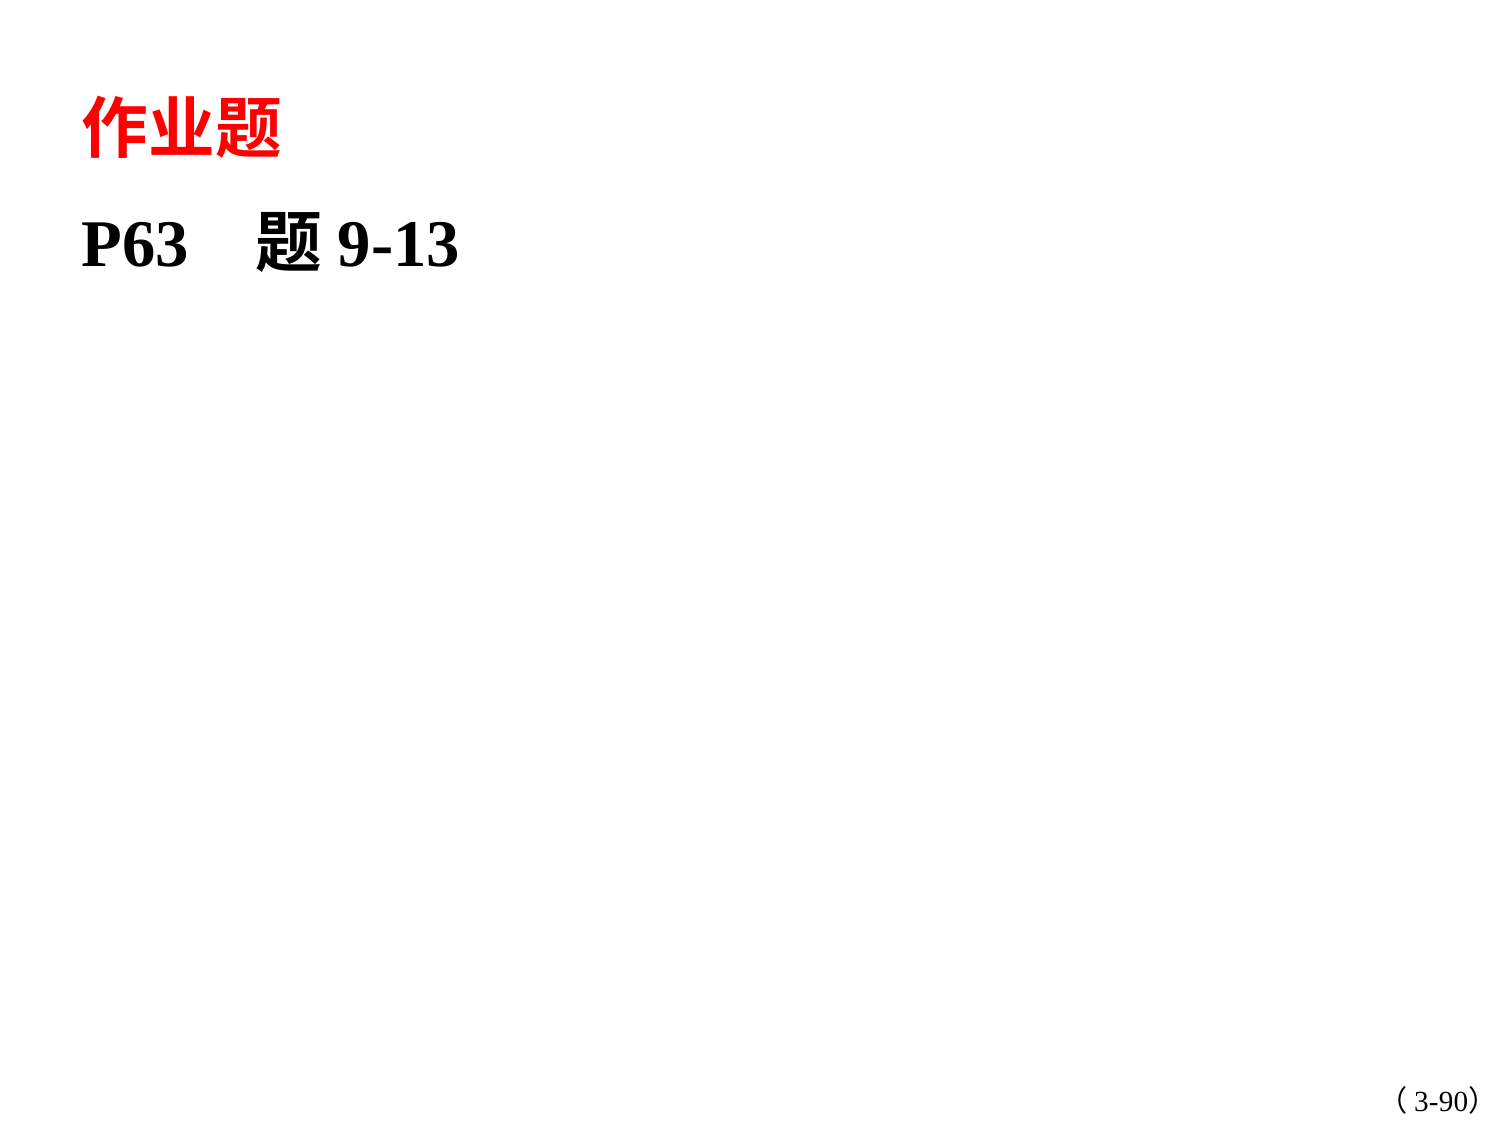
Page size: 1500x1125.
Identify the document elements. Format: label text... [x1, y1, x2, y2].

slide_number （3-90） [1200, 1074, 1500, 1125]
text_box 作业题 P63 题9-13 [66, 78, 1438, 288]
